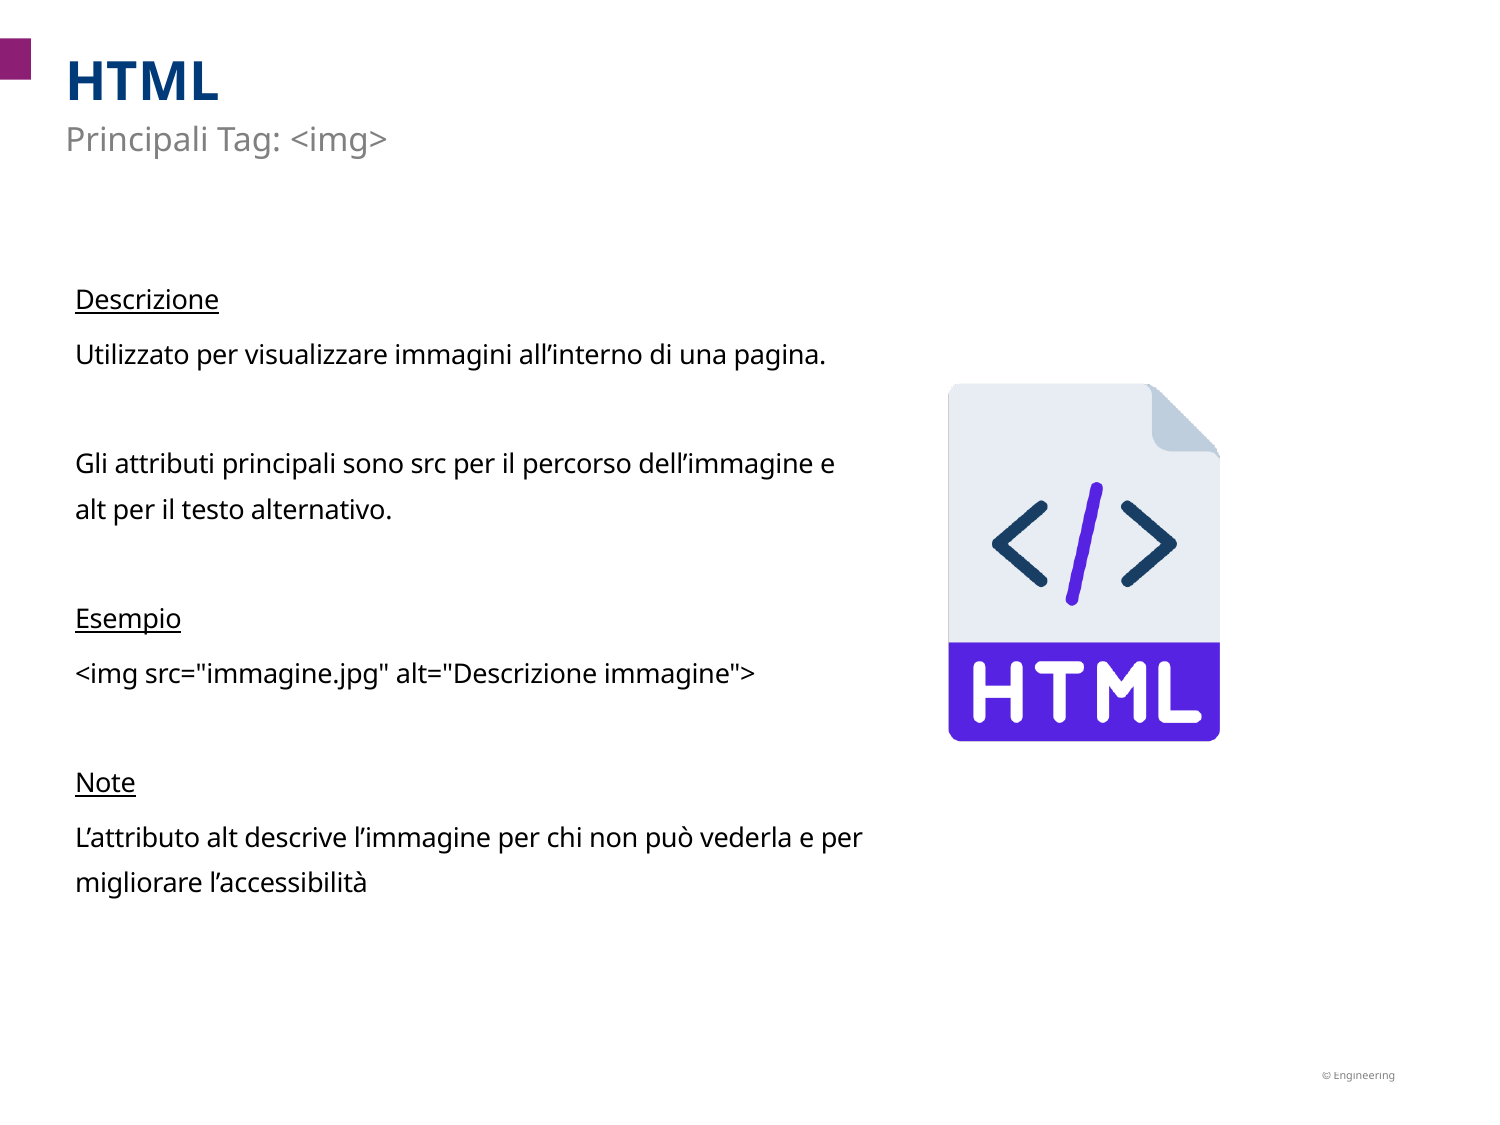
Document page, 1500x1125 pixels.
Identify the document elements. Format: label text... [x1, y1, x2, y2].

list Descrizione Utilizzato per visualizzare immagini all’interno di una pagina. Gli attributi principali sono src per il percorso dell’immagine e alt per il testo alternativo. Esempio <img src="immagine.jpg" alt="Descrizione immagine"> Note L’attributo alt descrive l’immagine per chi non può vederla e per migliorare l’accessibilità [75, 262, 880, 1005]
text_box HTML [65, 46, 1284, 91]
picture [899, 377, 1269, 748]
text_box Principali Tag: <img> [65, 117, 1269, 162]
